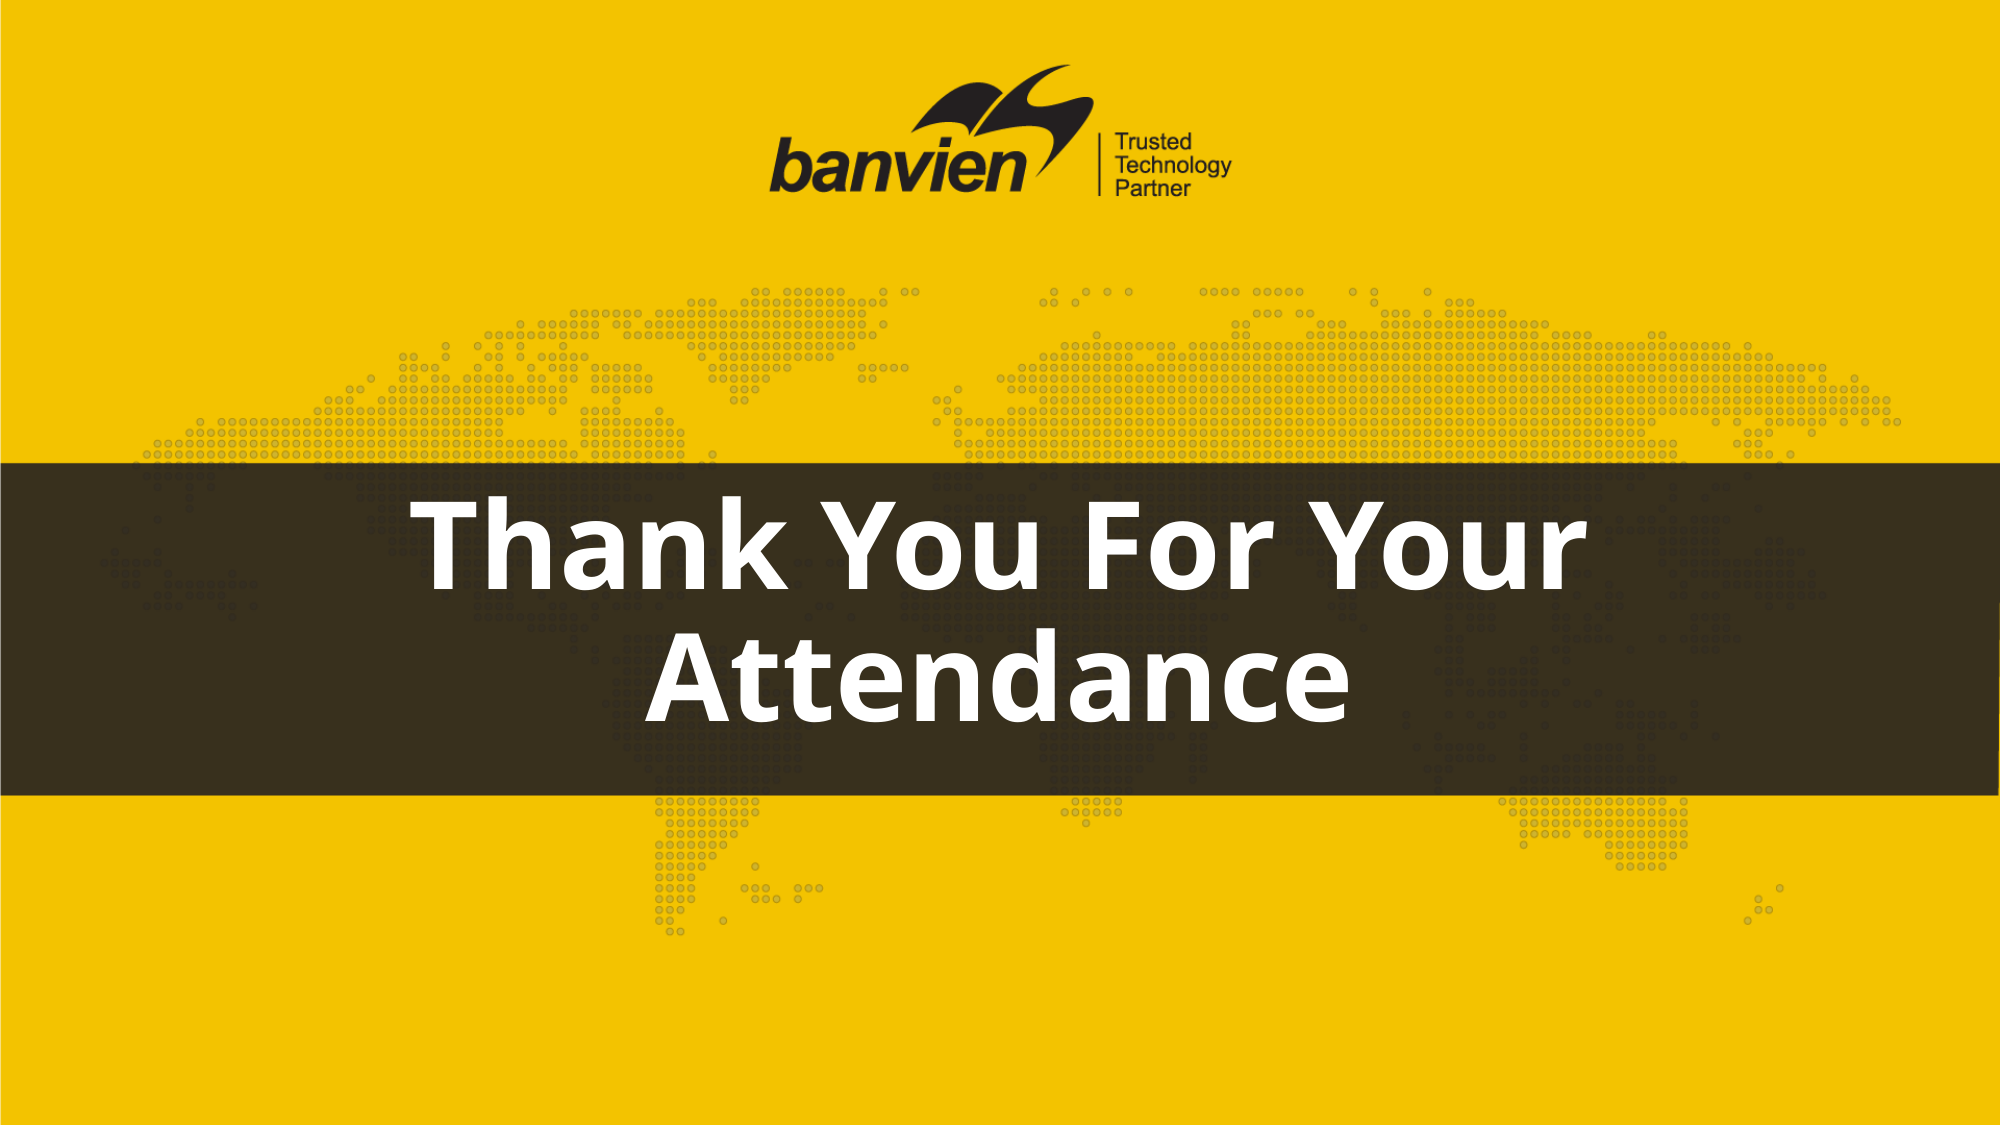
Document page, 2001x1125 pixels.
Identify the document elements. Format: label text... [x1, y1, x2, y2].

title Thank You For Your Attendance [189, 518, 1810, 713]
picture [0, 0, 2000, 1125]
